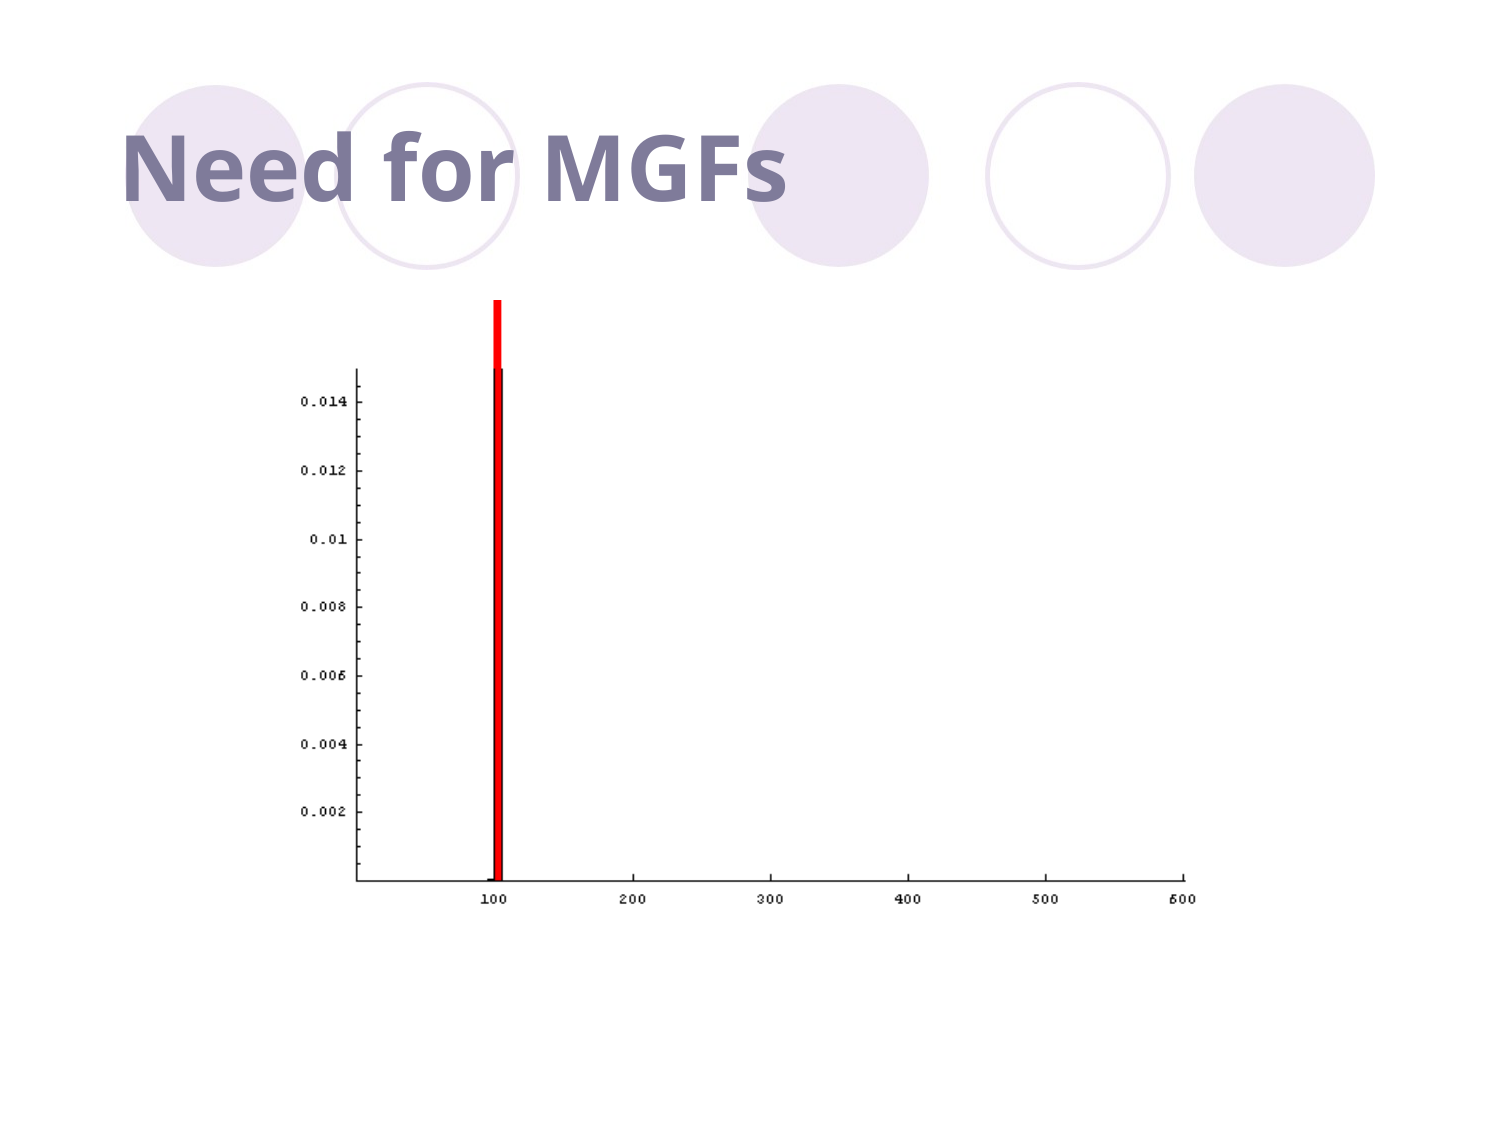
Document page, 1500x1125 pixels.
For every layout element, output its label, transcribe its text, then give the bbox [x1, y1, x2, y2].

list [299, 300, 1201, 976]
title Need for MGFs [103, 59, 1397, 271]
